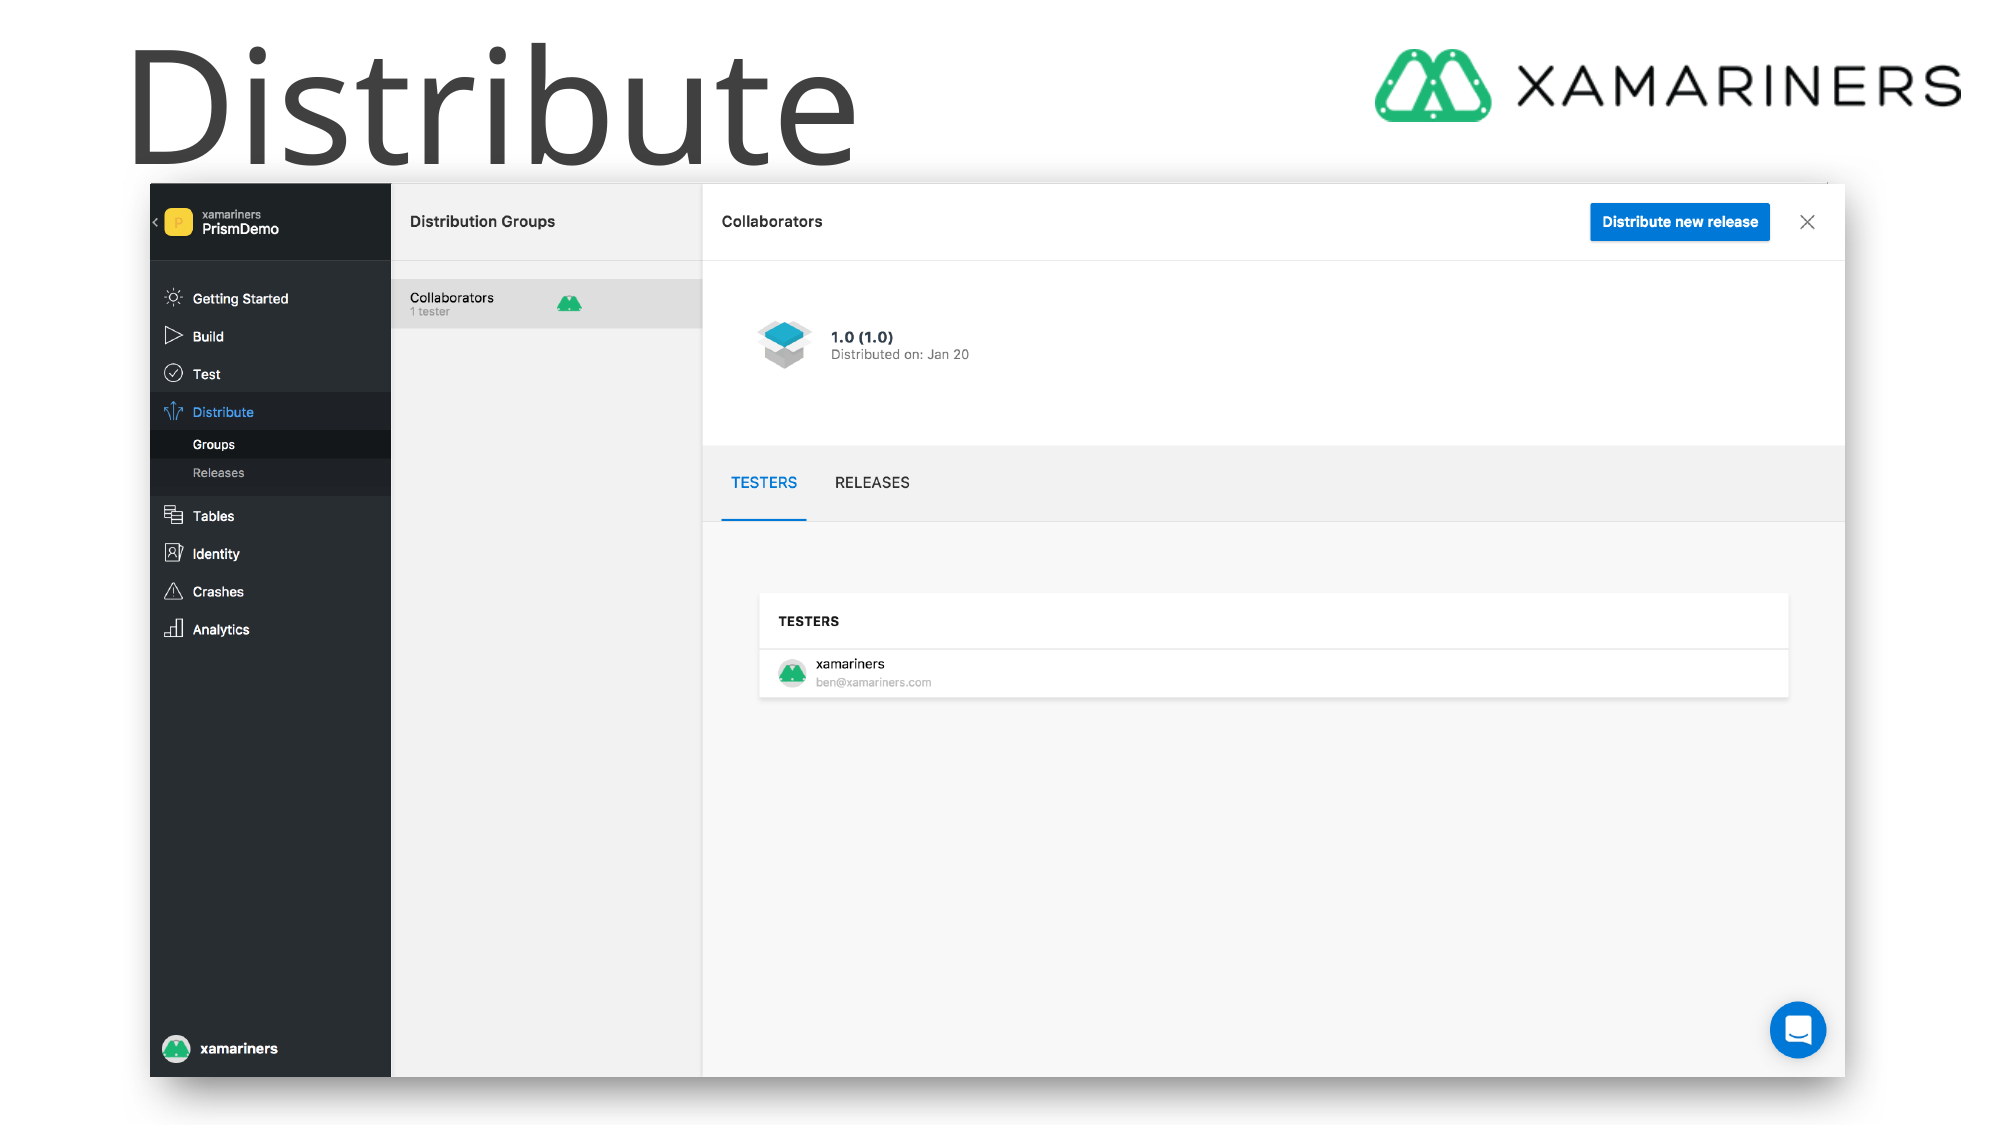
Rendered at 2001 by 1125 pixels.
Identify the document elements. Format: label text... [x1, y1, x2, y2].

picture [1375, 49, 1961, 123]
picture [149, 182, 1845, 1077]
text_box Distribute [91, 49, 1785, 185]
